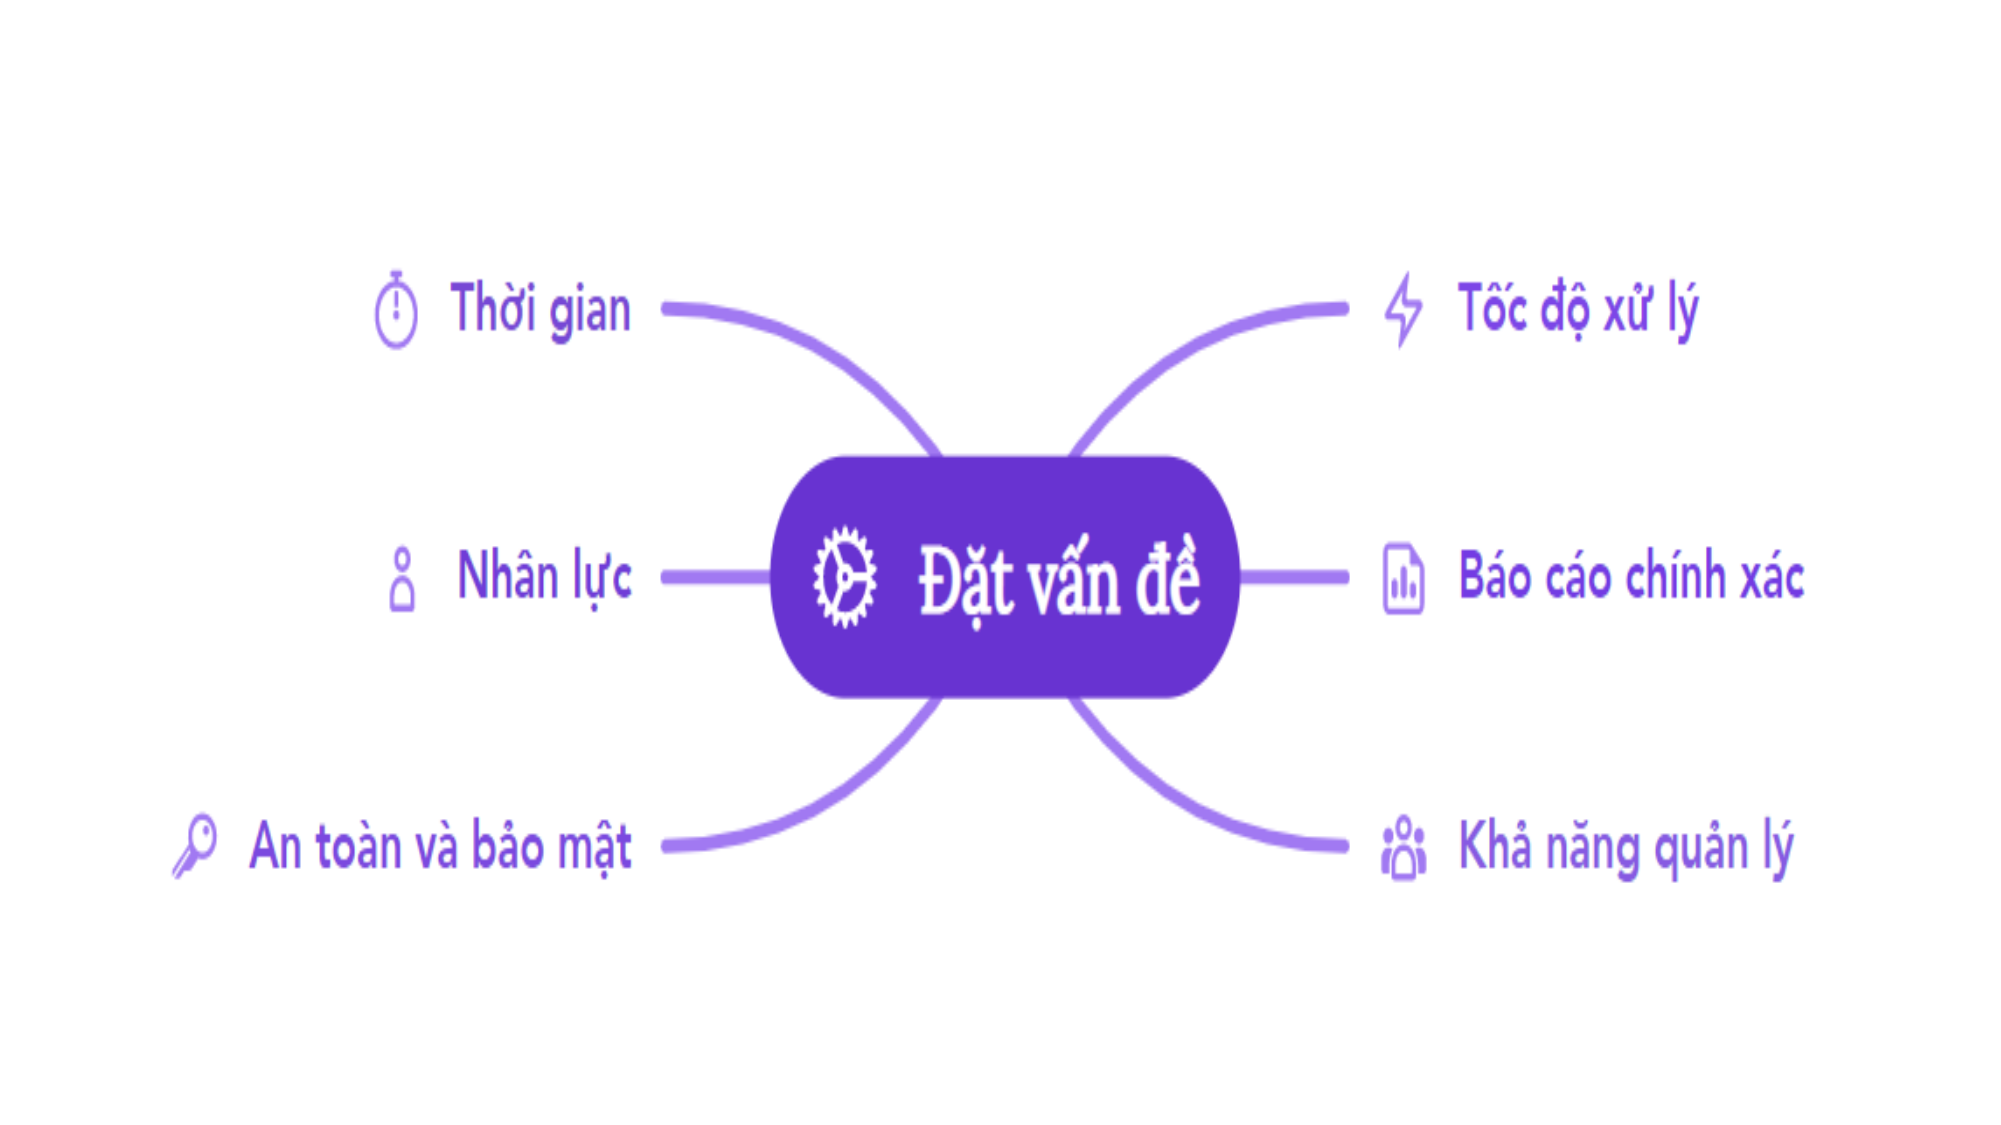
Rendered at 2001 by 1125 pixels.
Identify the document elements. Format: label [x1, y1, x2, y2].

list [0, 0, 1997, 1125]
